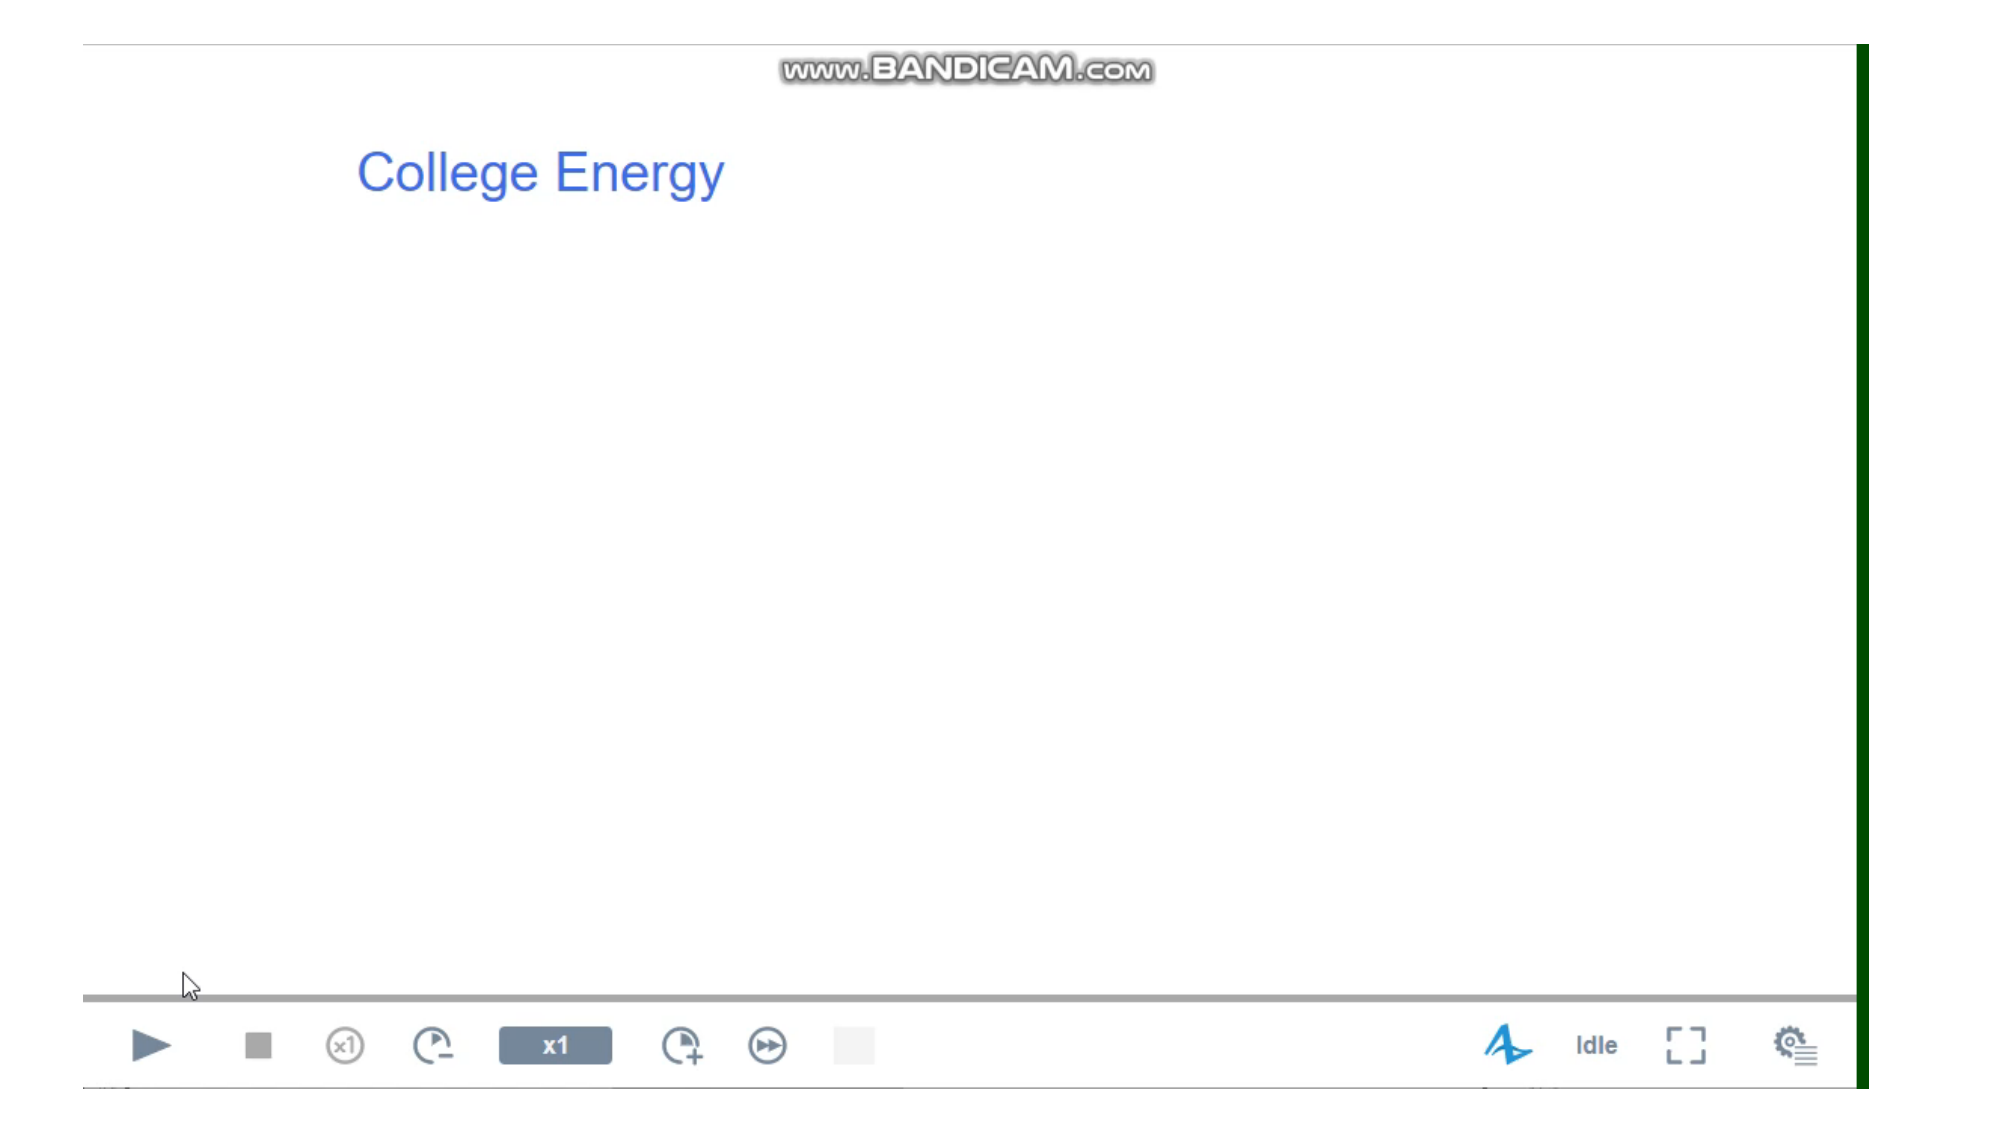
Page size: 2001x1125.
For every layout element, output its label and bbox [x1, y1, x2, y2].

text_box [82, 43, 1870, 1090]
